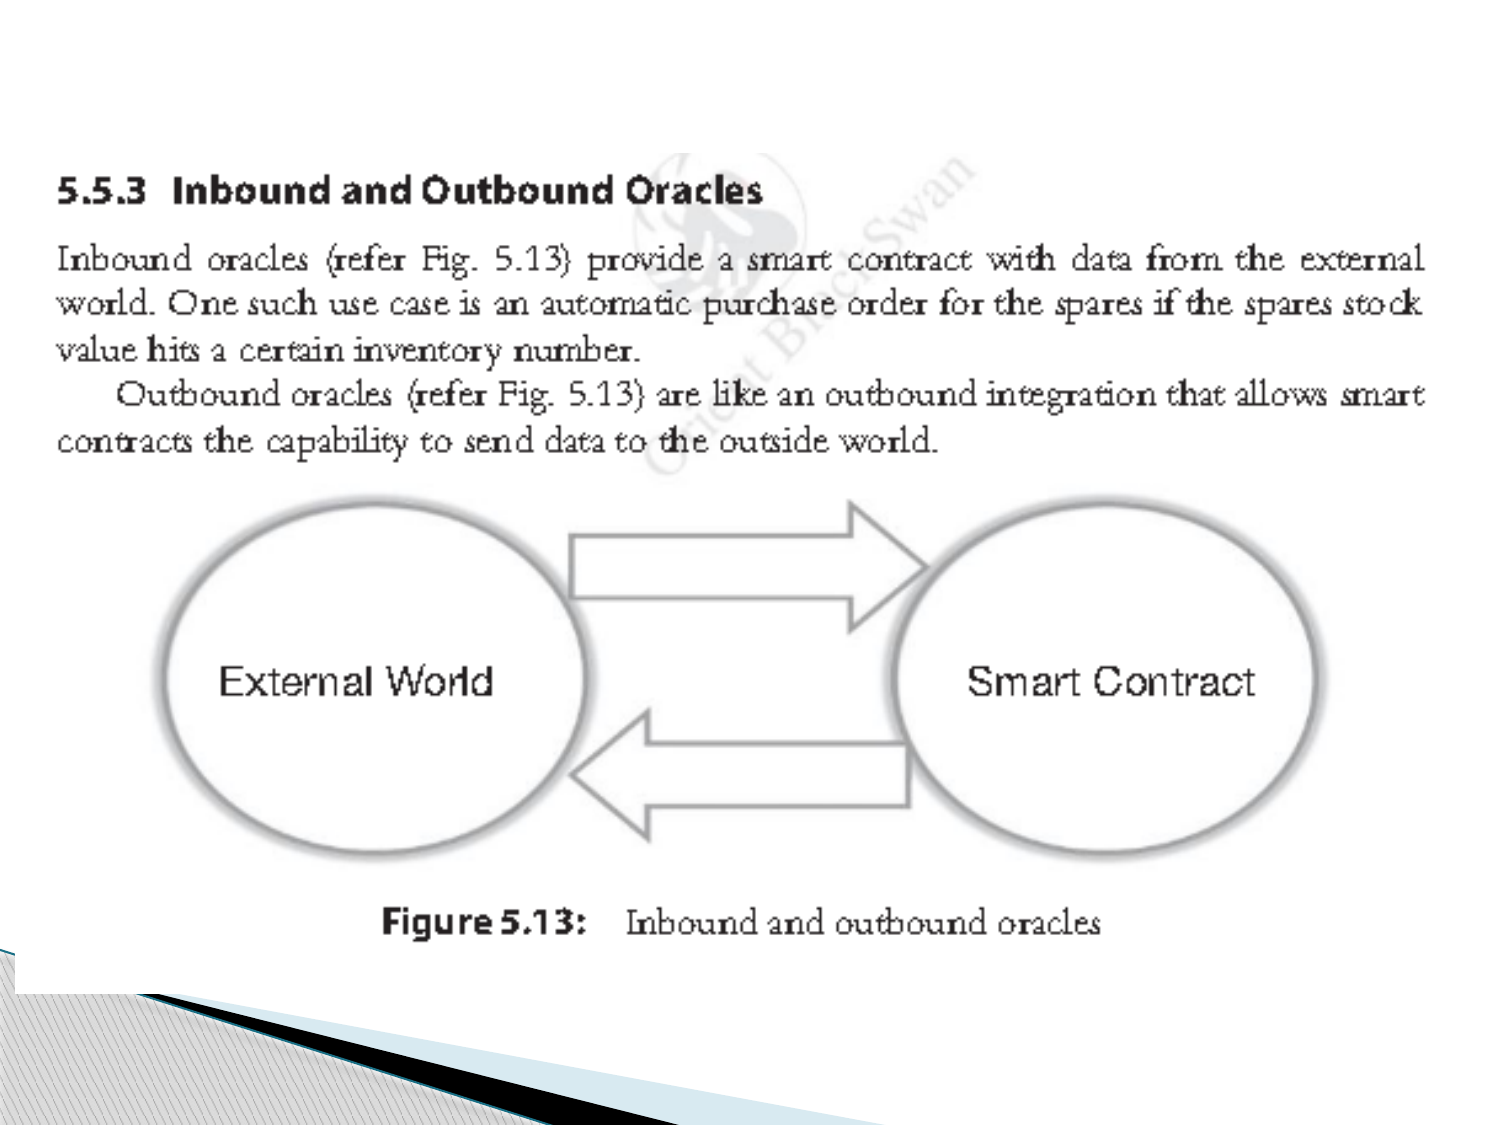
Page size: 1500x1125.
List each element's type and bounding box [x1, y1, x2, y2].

picture [14, 153, 1487, 995]
